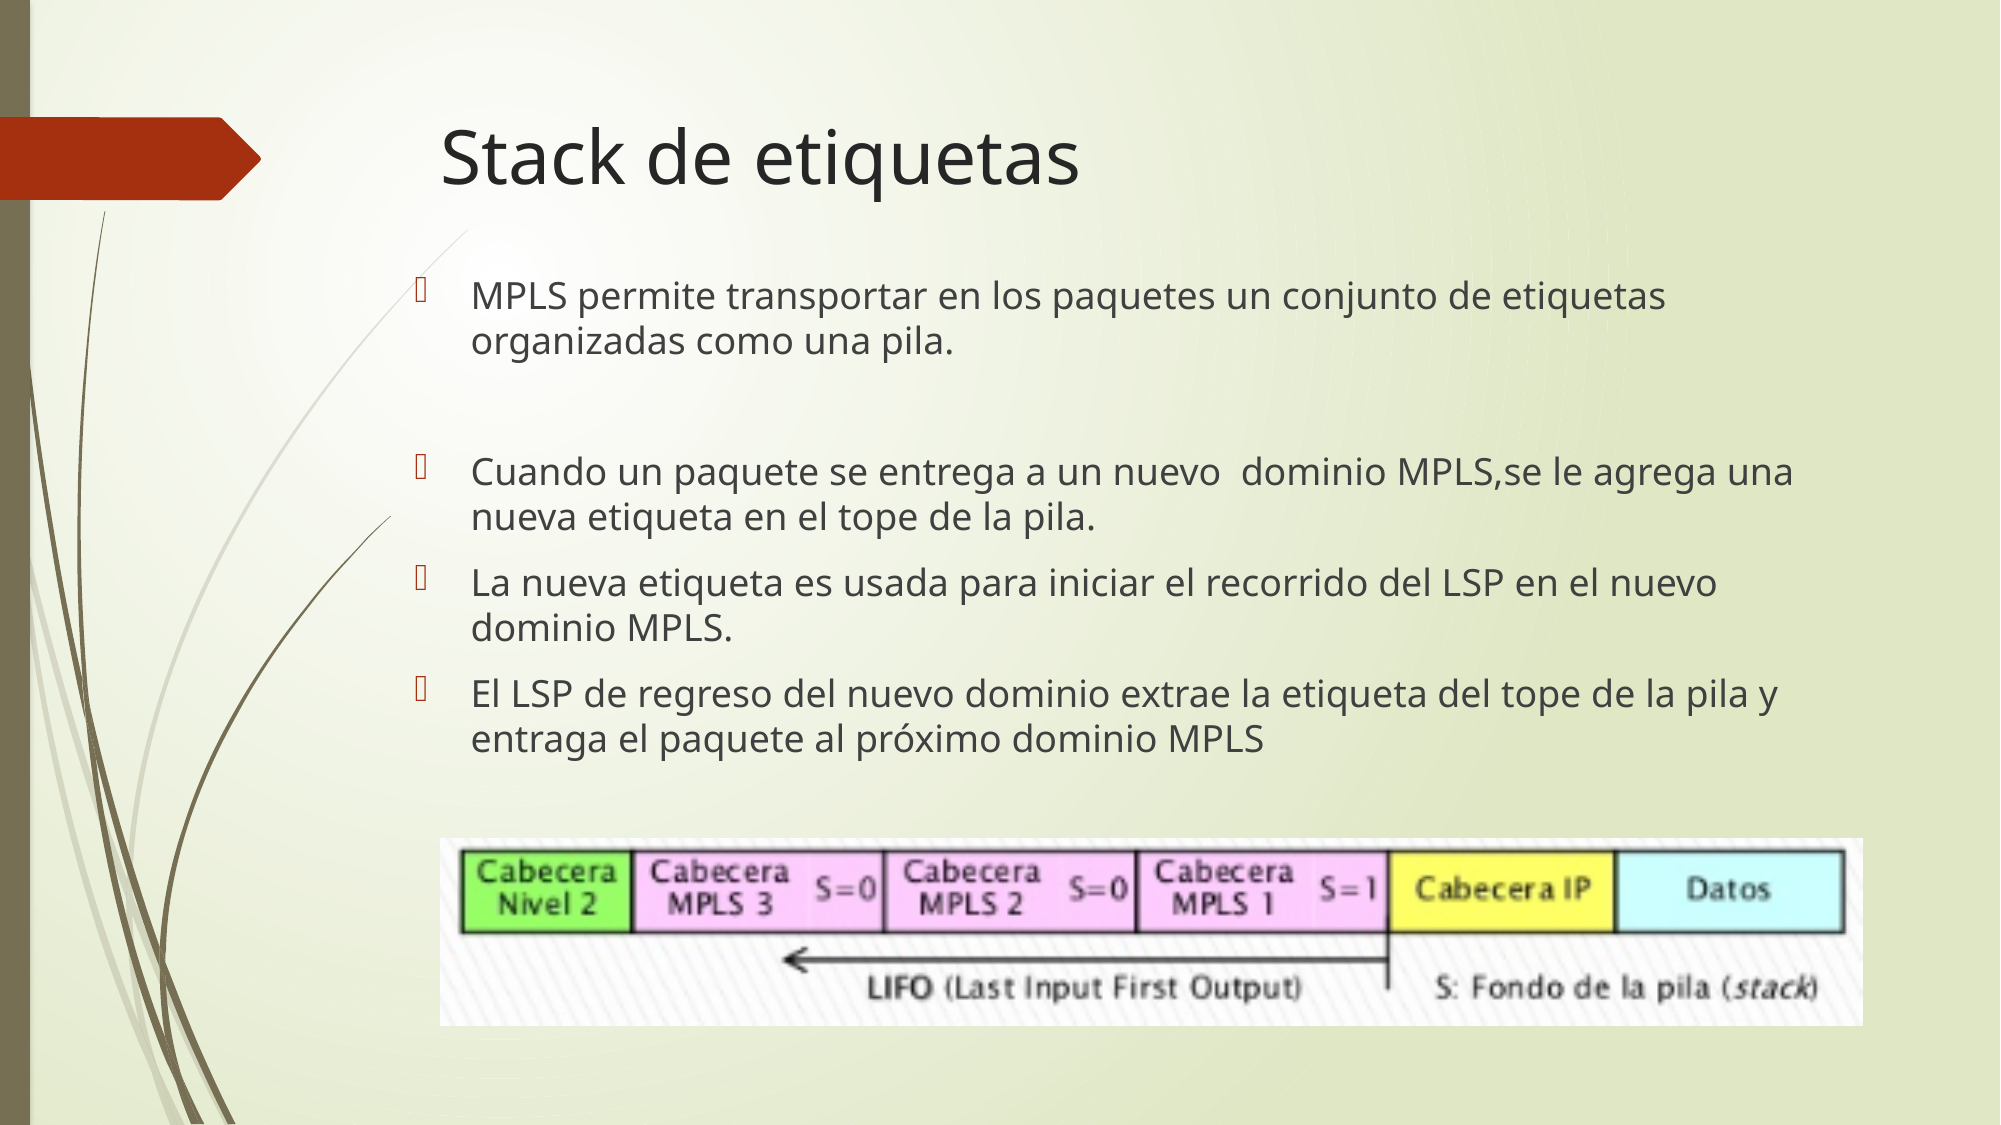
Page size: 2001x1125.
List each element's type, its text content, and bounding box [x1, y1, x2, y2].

text_box MPLS permite transportar en los paquetes un conjunto de etiquetas organizadas como una pila. Cuando un paquete se entrega a un nuevo dominio MPLS,se le agrega una nueva etiqueta en el tope de la pila. La nueva etiqueta es usada para iniciar el recorrido del LSP en el nuevo dominio MPLS. El LSP de regreso del nuevo dominio extrae la etiqueta del tope de la pila y entraga el paquete al próximo dominio MPLS [399, 264, 1863, 884]
text_box Stack de etiquetas [425, 102, 1888, 313]
picture [440, 838, 1863, 1027]
